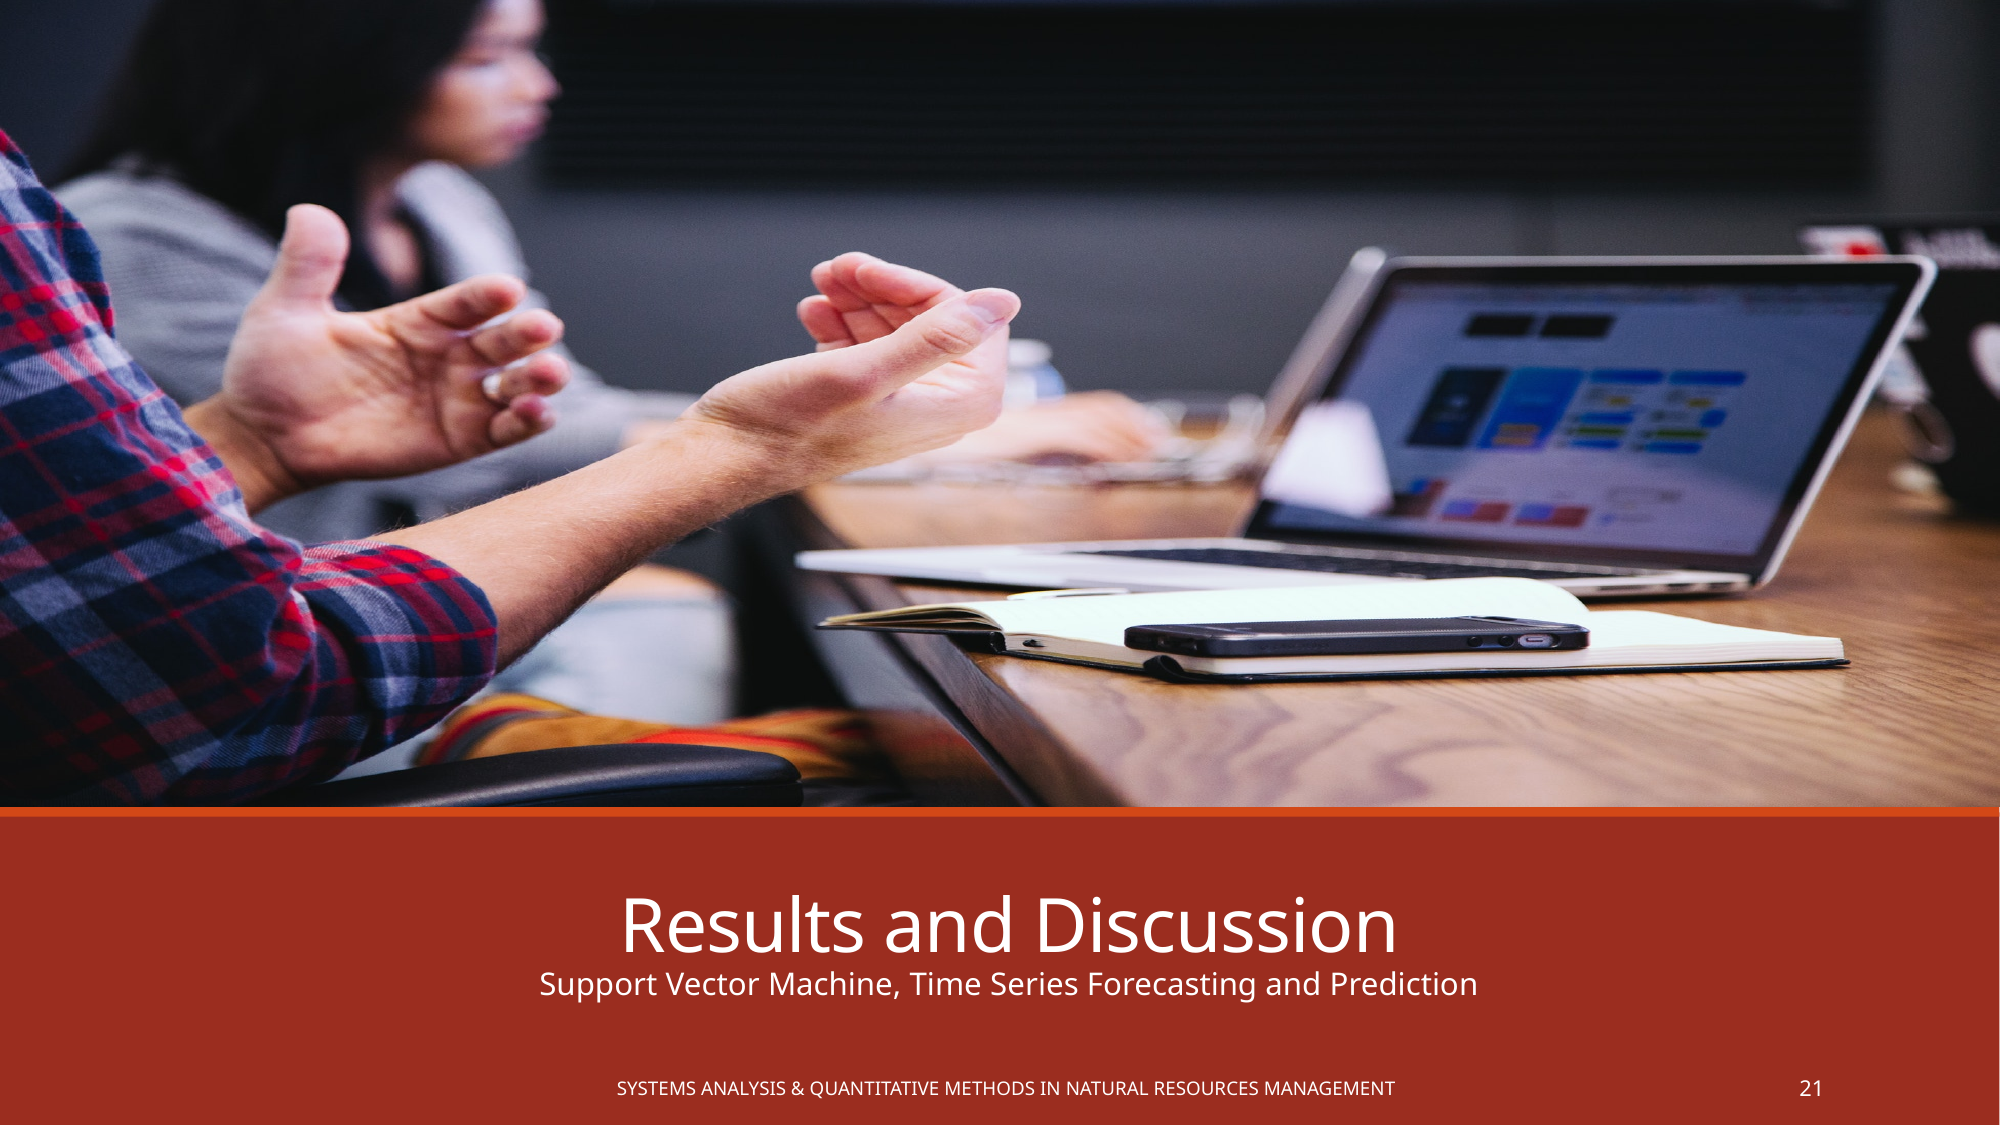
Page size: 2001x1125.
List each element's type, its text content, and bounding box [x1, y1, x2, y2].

slide_number 21 [1624, 1059, 1840, 1120]
list Support Vector Machine, Time Series Forecasting and Prediction [180, 968, 1839, 1067]
title Results and Discussion [180, 832, 1839, 968]
footer Systems Analysis & Quantitative Methods in Natural Resources Management [415, 1059, 1596, 1120]
picture [0, 0, 2000, 807]
